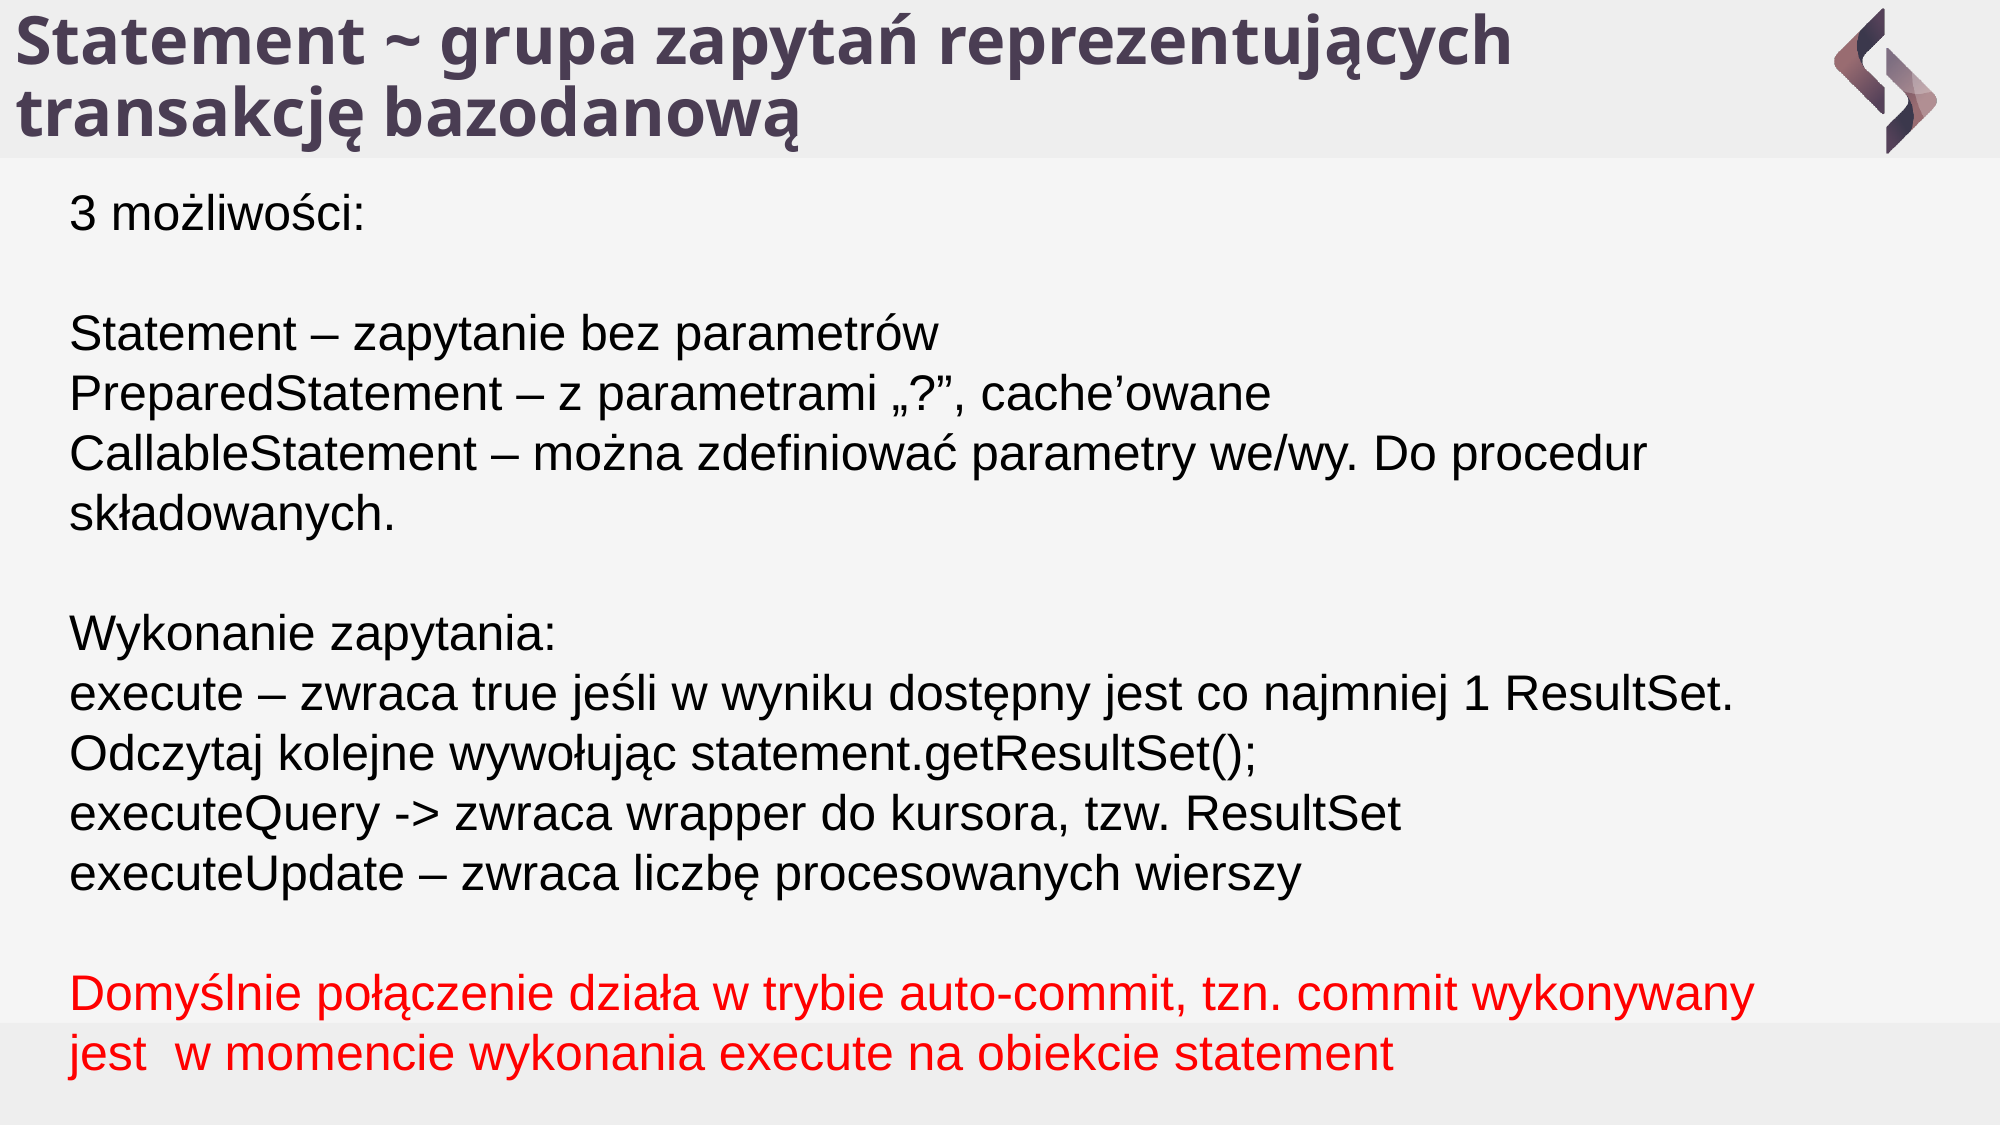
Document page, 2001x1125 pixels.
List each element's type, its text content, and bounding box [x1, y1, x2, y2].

title Statement ~ grupa zapytań reprezentujących transakcję bazodanową [0, 0, 1788, 158]
text_box 3 możliwości: Statement – zapytanie bez parametrów PreparedStatement – z parametrami „?”, cache’owane CallableStatement – można zdefiniować parametry we/wy. Do procedur składowanych. Wykonanie zapytania: execute – zwraca true jeśli w wyniku dostępny jest co najmniej 1 ResultSet. Odczytaj kolejne wywołując statement.getResultSet(); executeQuery -> zwraca wrapper do kursora, tzw. ResultSet executeUpdate – zwraca liczbę procesowanych wierszy Domyślnie połączenie działa w trybie auto-commit, tzn. commit wykonywany jest w momencie wykonania execute na obiekcie statement [54, 172, 1791, 1125]
picture [1787, 0, 2001, 166]
